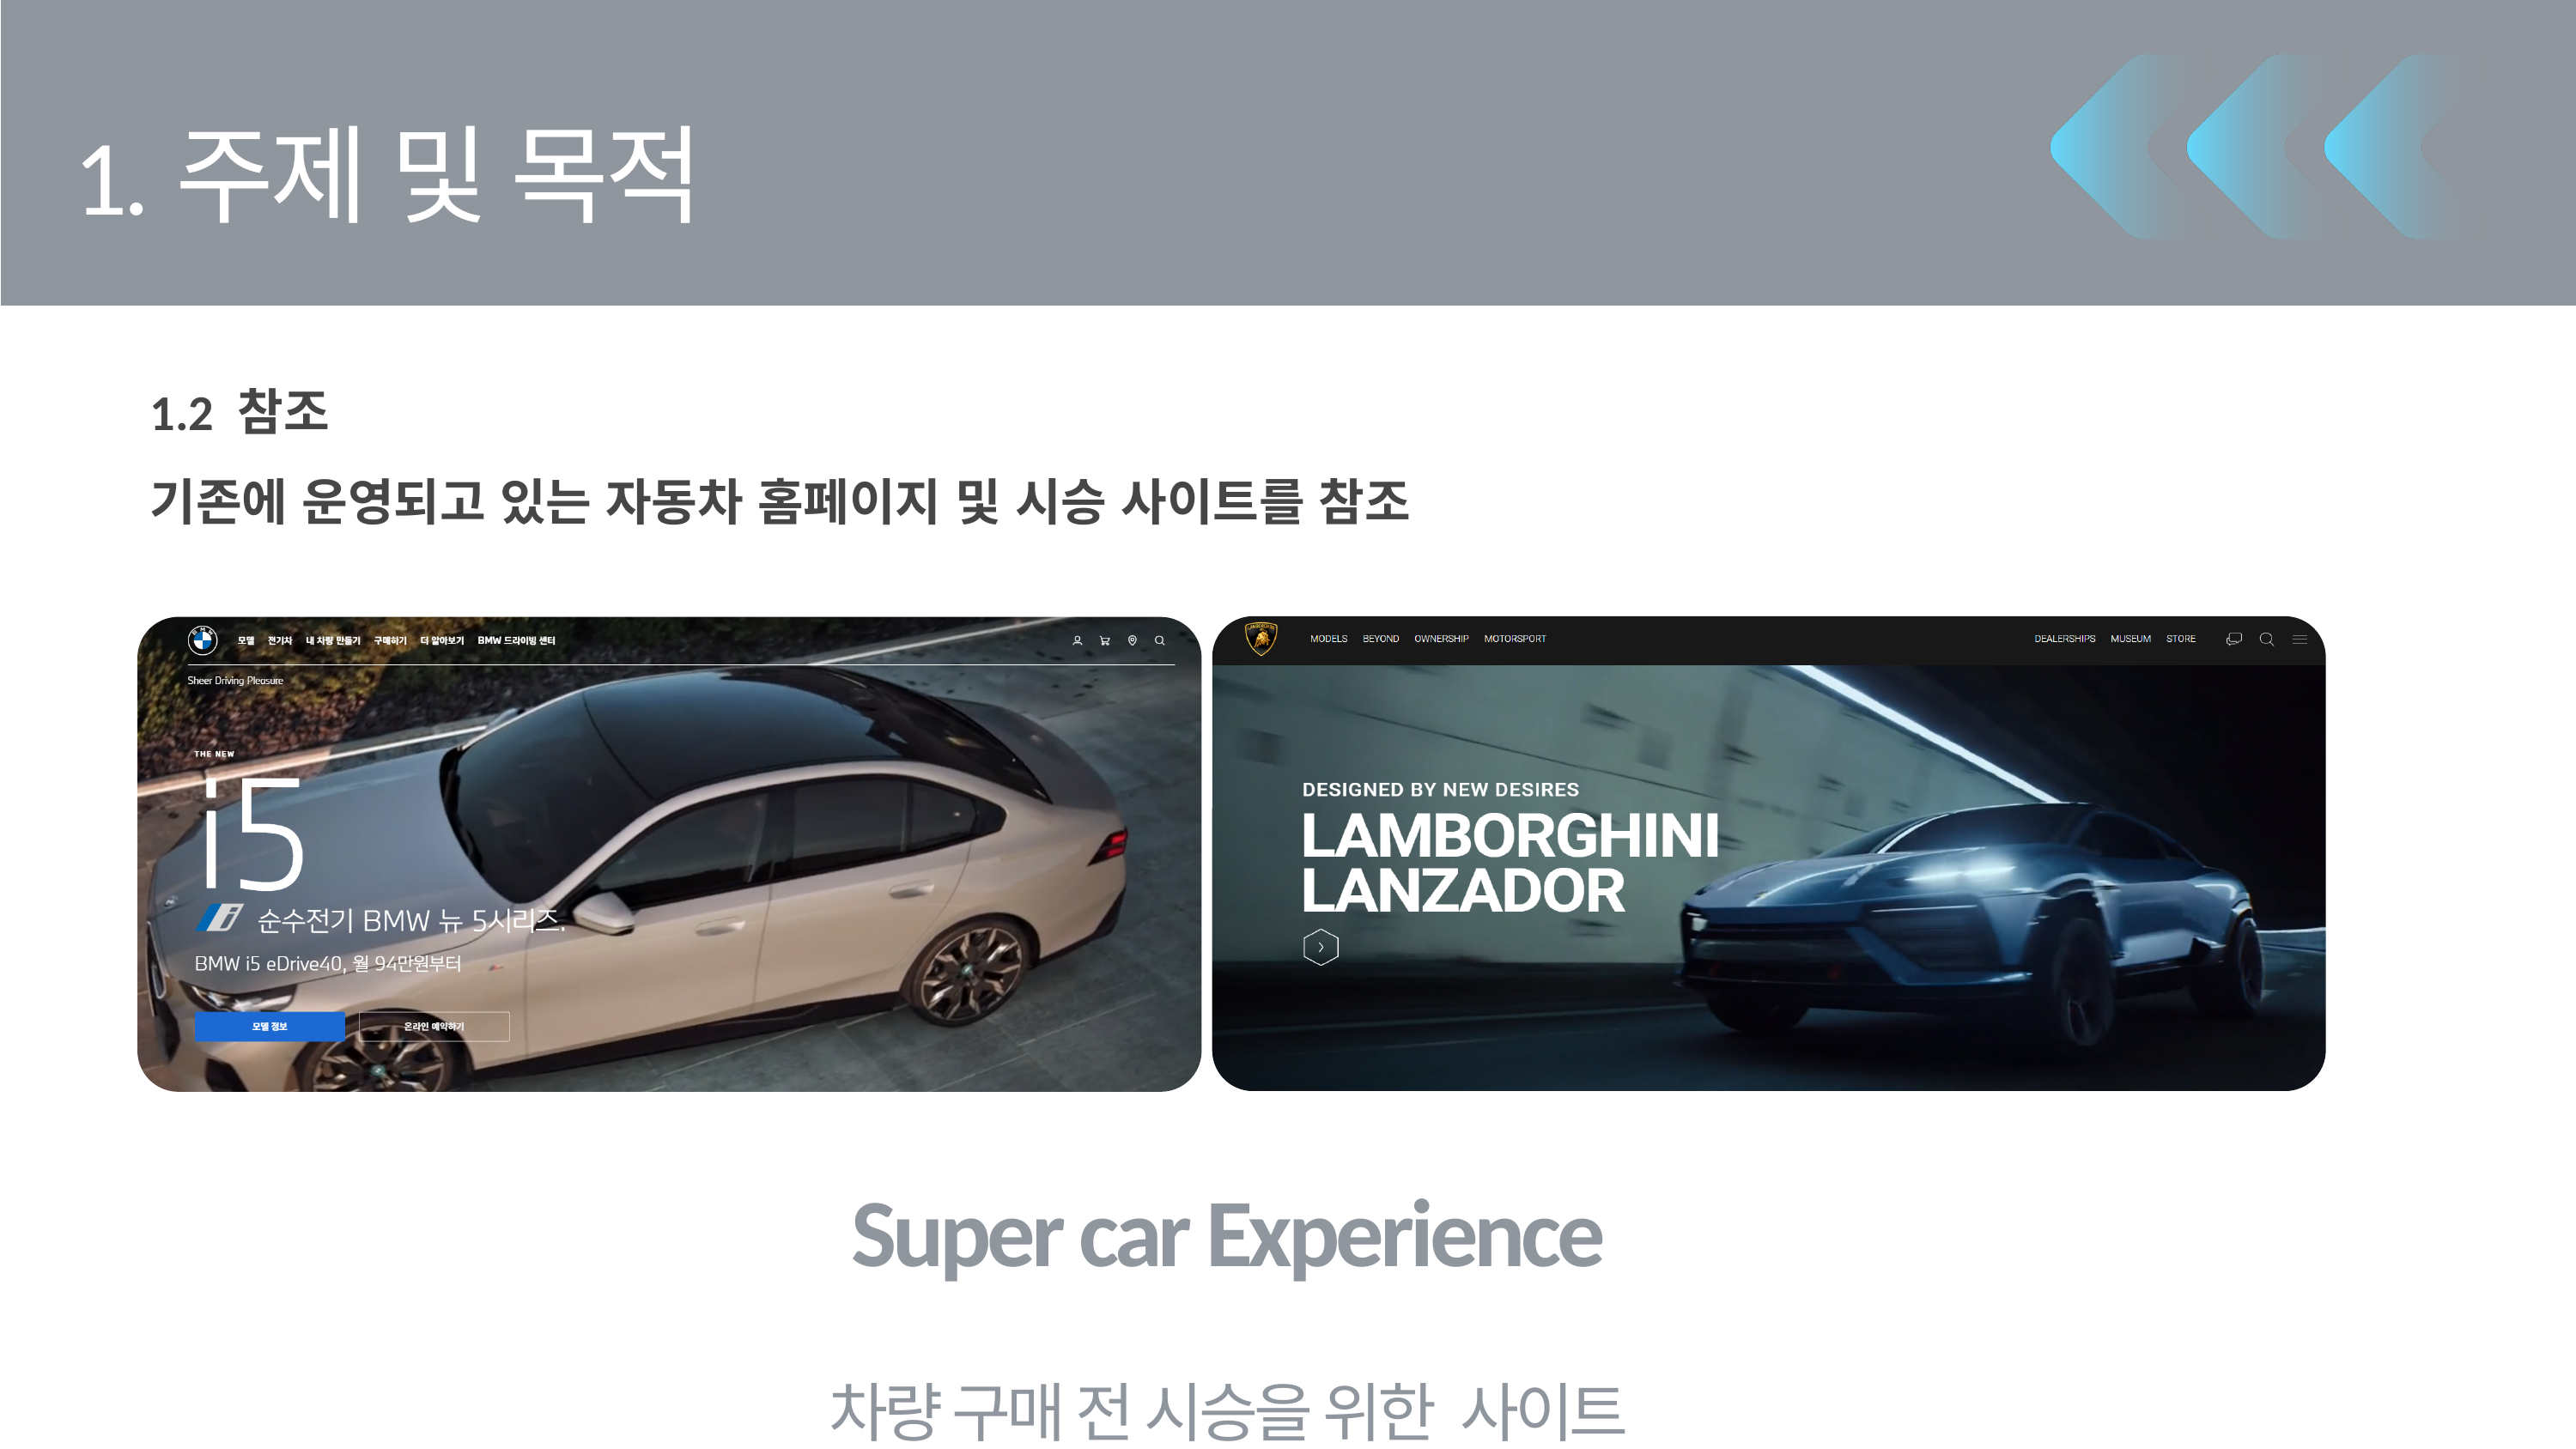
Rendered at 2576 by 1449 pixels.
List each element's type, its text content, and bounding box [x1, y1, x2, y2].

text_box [2048, 54, 2506, 239]
picture [137, 616, 1202, 1093]
text_box 1.2 참조 기존에 운영되고 있는 자동차 홈페이지 및 시승 사이트를 참조 [137, 344, 2320, 537]
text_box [0, 0, 2576, 306]
text_box Super car Experience 차량 구매 전 시승을 위한 사이트 [395, 1123, 2063, 1449]
picture [1212, 615, 2326, 1092]
